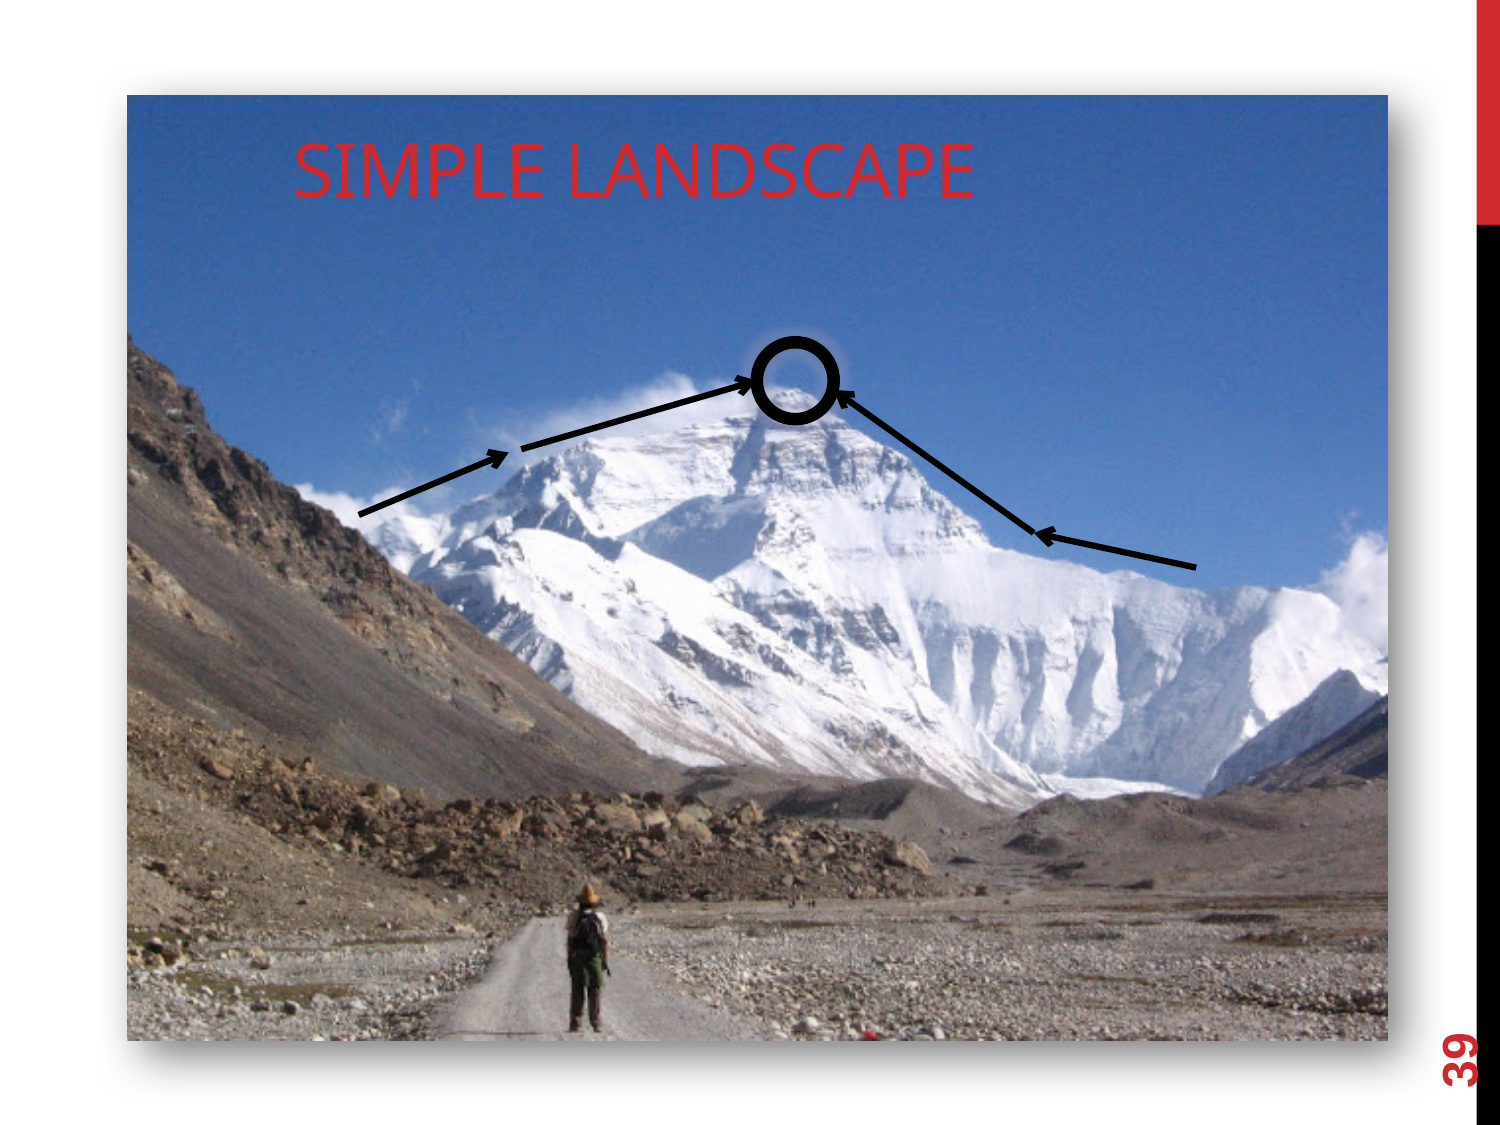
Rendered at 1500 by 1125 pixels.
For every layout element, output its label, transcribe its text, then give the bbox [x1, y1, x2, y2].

title Simple landscape [107, 0, 1058, 220]
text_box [833, 389, 1035, 534]
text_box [358, 451, 510, 516]
picture [126, 94, 1388, 1041]
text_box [1033, 532, 1197, 569]
slide_number 39 [1427, 887, 1488, 1104]
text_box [520, 380, 758, 450]
